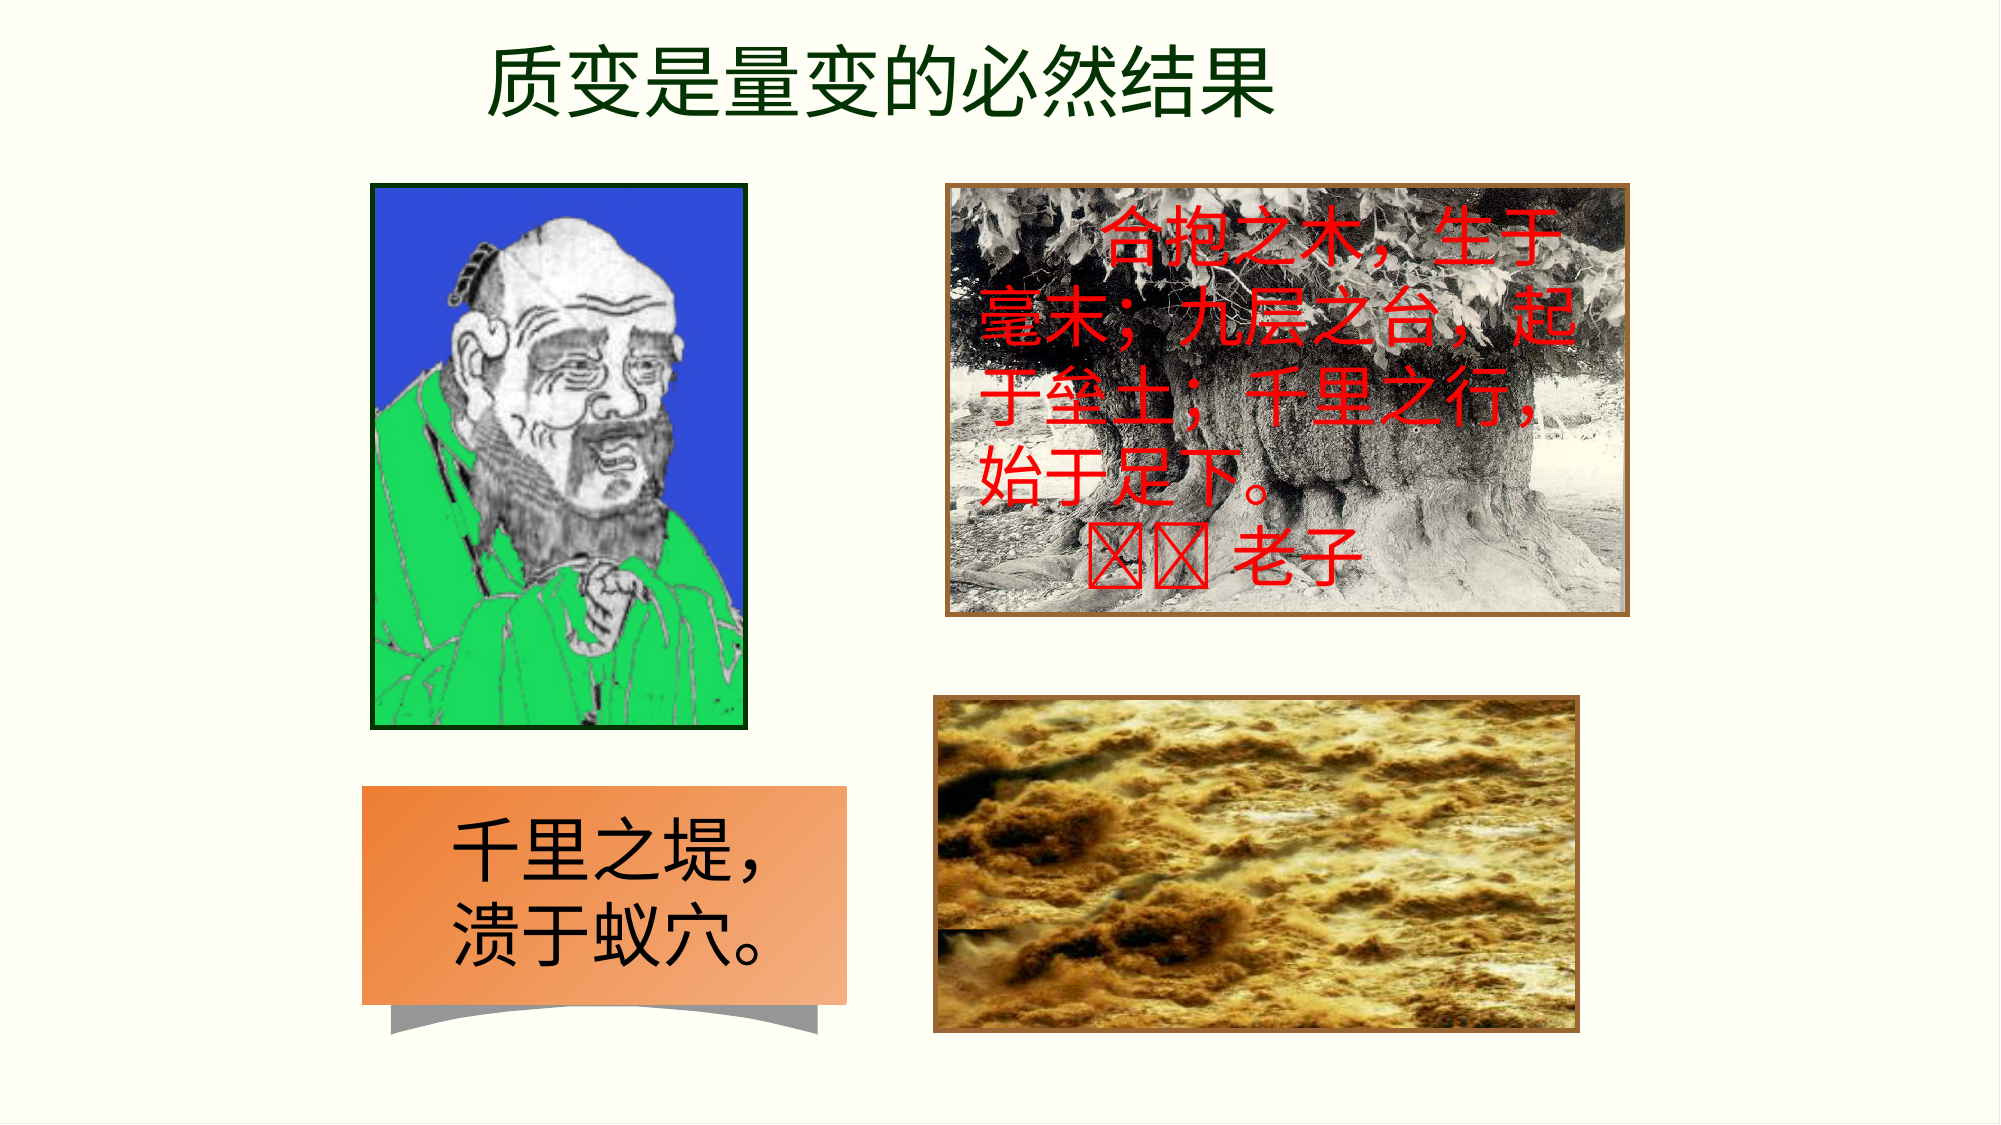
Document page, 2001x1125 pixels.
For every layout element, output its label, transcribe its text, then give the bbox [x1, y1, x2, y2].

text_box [362, 786, 847, 1035]
text_box 质变是量变的必然结果 [470, 25, 1293, 136]
picture [0, 0, 2001, 1125]
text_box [949, 187, 1625, 613]
